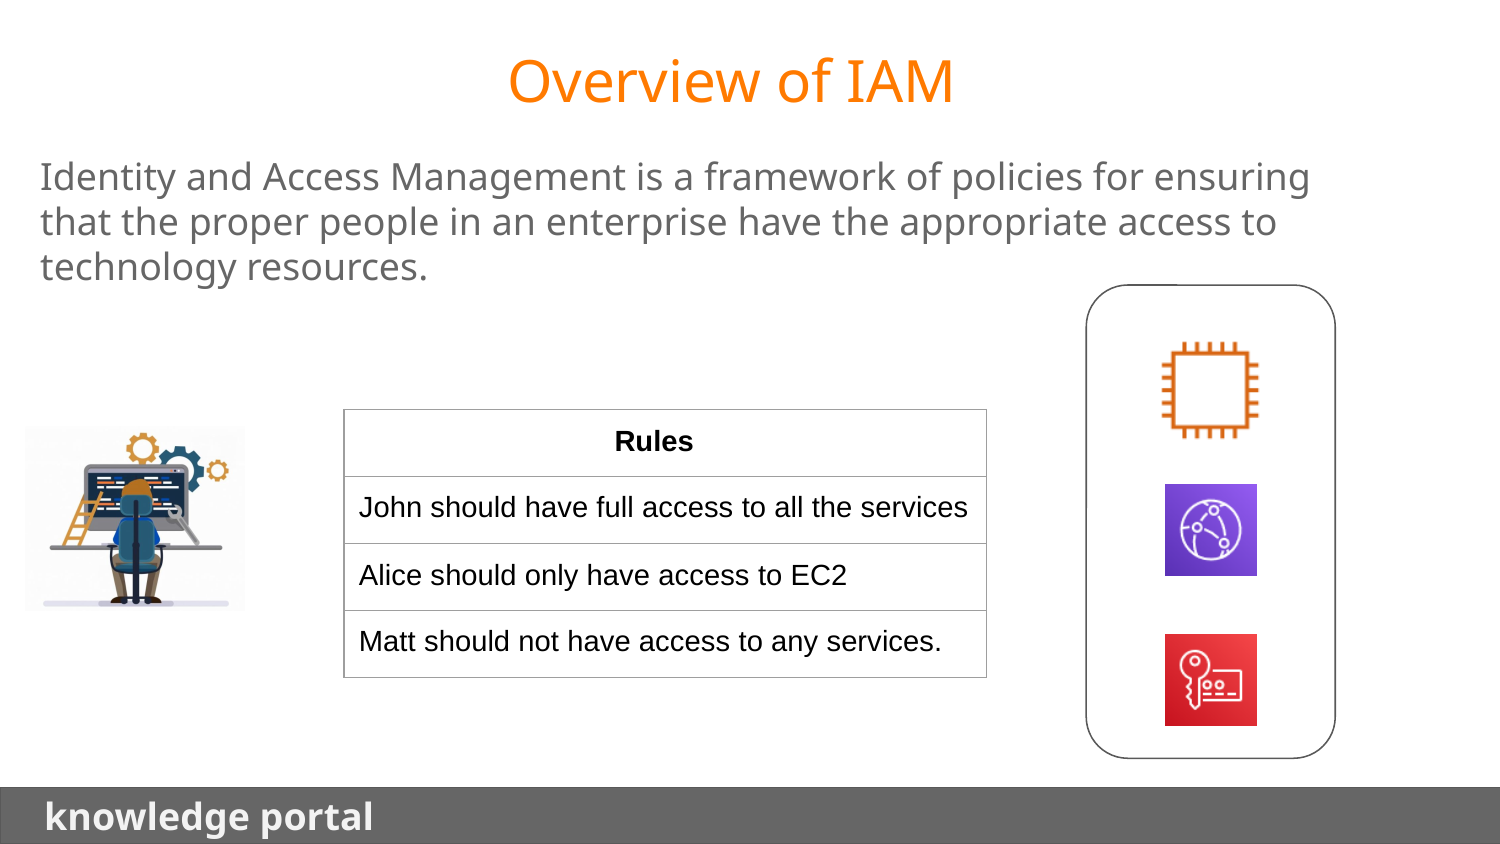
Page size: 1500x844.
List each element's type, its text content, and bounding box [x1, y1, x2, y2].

picture [25, 425, 245, 611]
table_cell Alice should only have access to EC2 [345, 544, 986, 610]
subtitle Overview of IAM [25, 29, 1438, 129]
table_cell John should have full access to all the services [345, 477, 986, 543]
table_header Rules [345, 410, 986, 476]
picture [1160, 341, 1261, 442]
picture [1164, 633, 1257, 726]
text_box [1086, 285, 1336, 759]
text_box Identity and Access Management is a framework of policies for ensuring that the proper people in an enterprise have the appropriate access to technology resources. [25, 137, 1335, 268]
table_cell Matt should not have access to any services. [345, 611, 986, 677]
text_box knowledge portal [0, 787, 1500, 844]
picture [1164, 484, 1257, 576]
